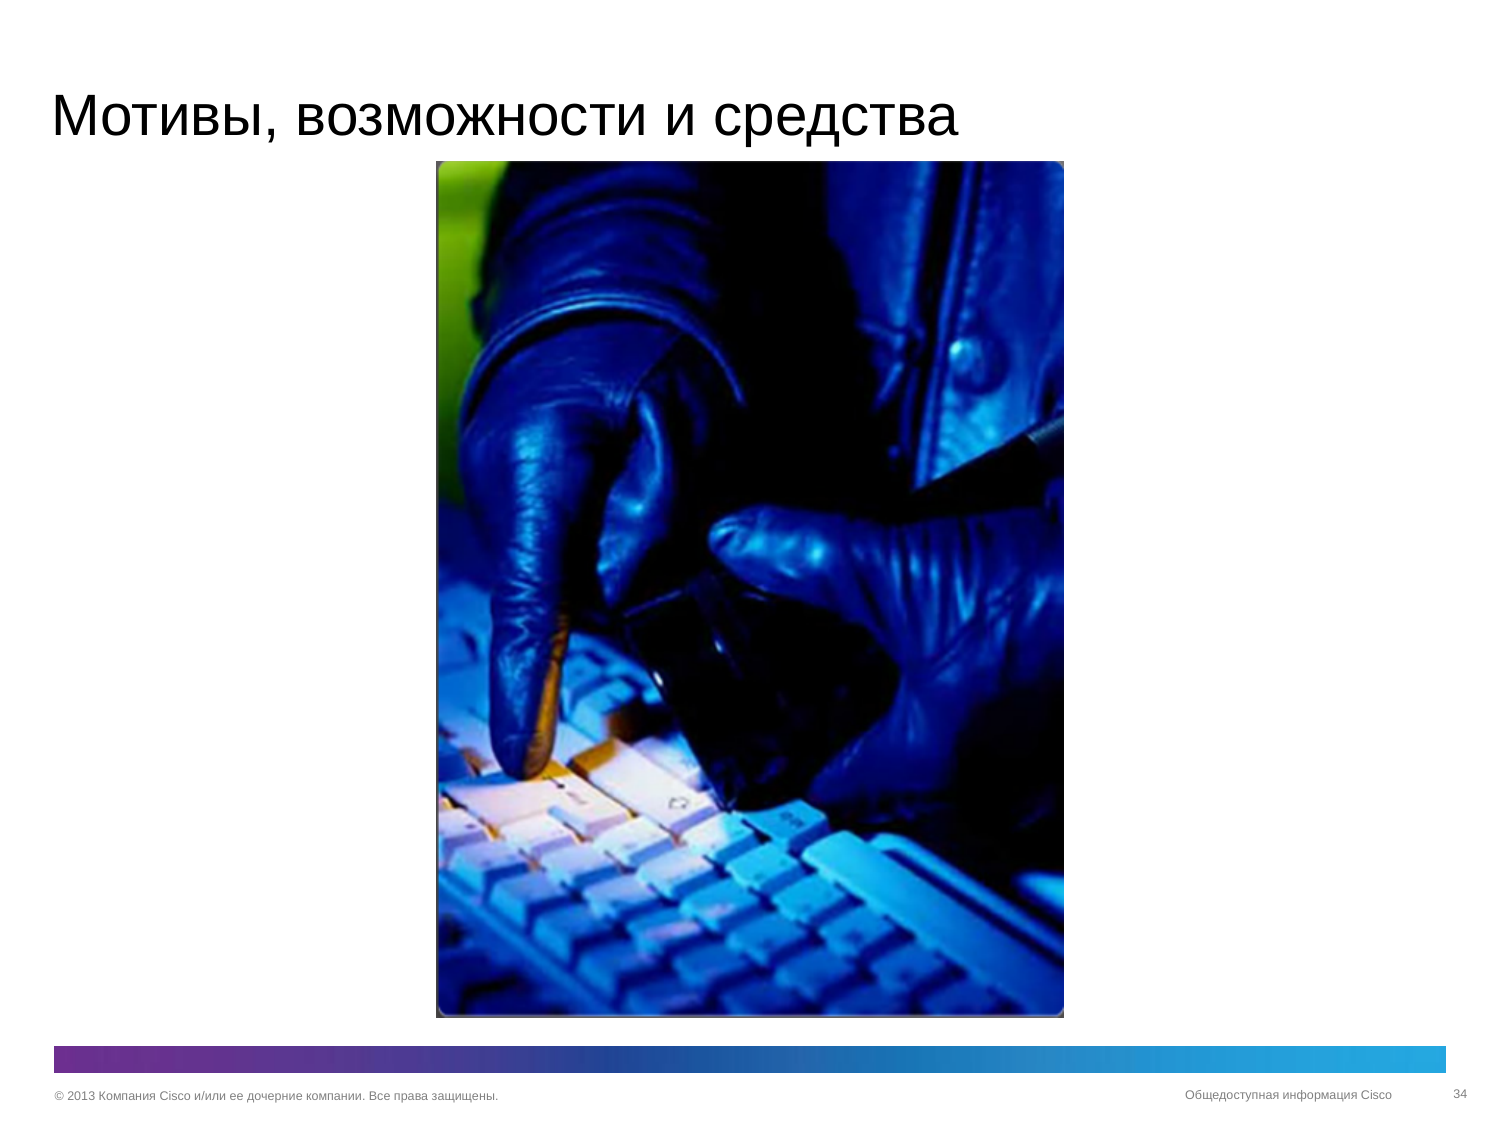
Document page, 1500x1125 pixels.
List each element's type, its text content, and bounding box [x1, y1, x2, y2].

picture [436, 161, 1064, 1019]
picture [54, 1046, 1446, 1073]
title Мотивы, возможности и средства [37, 17, 1447, 155]
